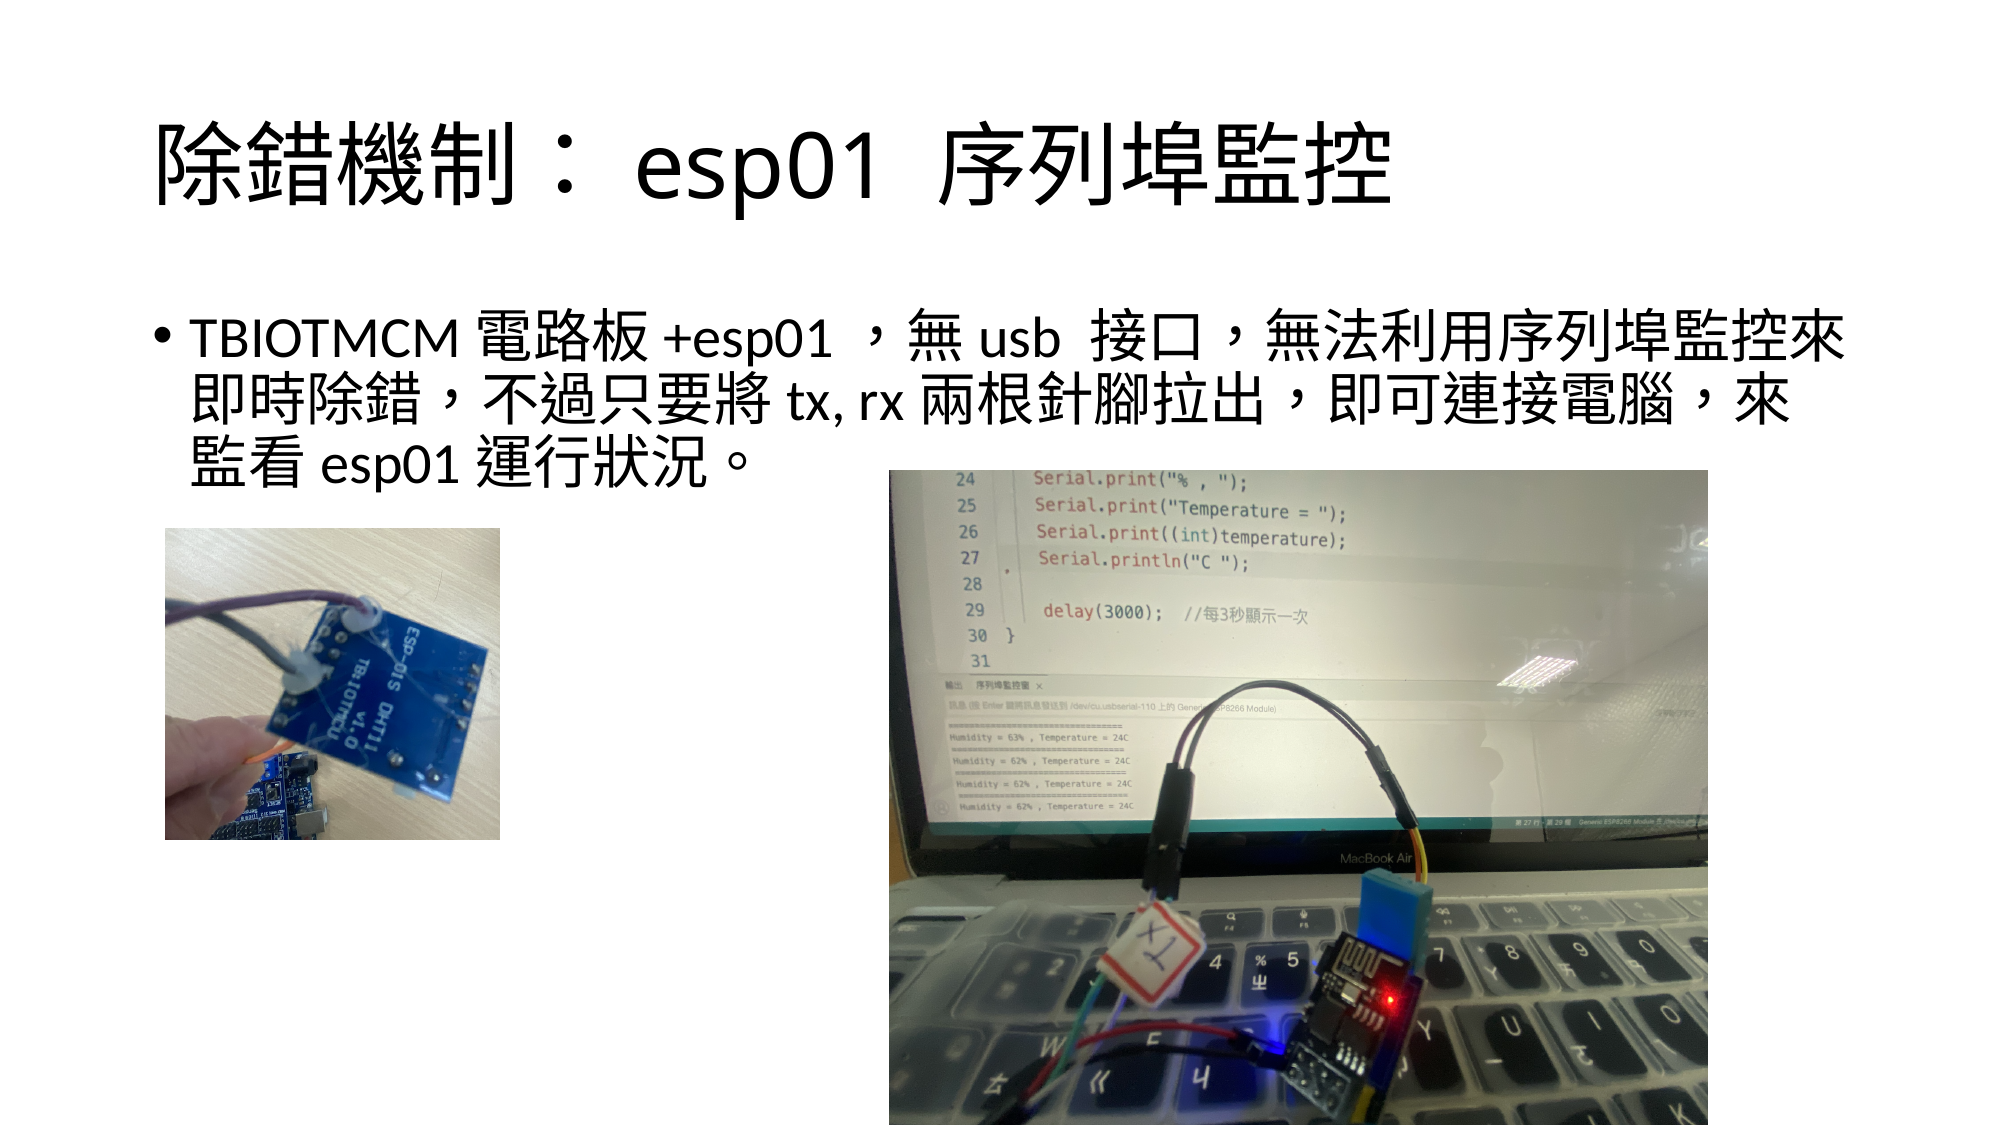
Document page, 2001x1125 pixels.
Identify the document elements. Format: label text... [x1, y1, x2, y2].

title 除錯機制：esp01 序列埠監控 [137, 59, 1863, 278]
list TBIOTMCM電路板+esp01，無usb 接口，無法利用序列埠監控來即時除錯，不過只要將tx, rx兩根針腳拉出，即可連接電腦，來監看esp01運行狀況。 [137, 299, 1863, 1014]
picture [889, 469, 1708, 1125]
picture [165, 528, 500, 840]
